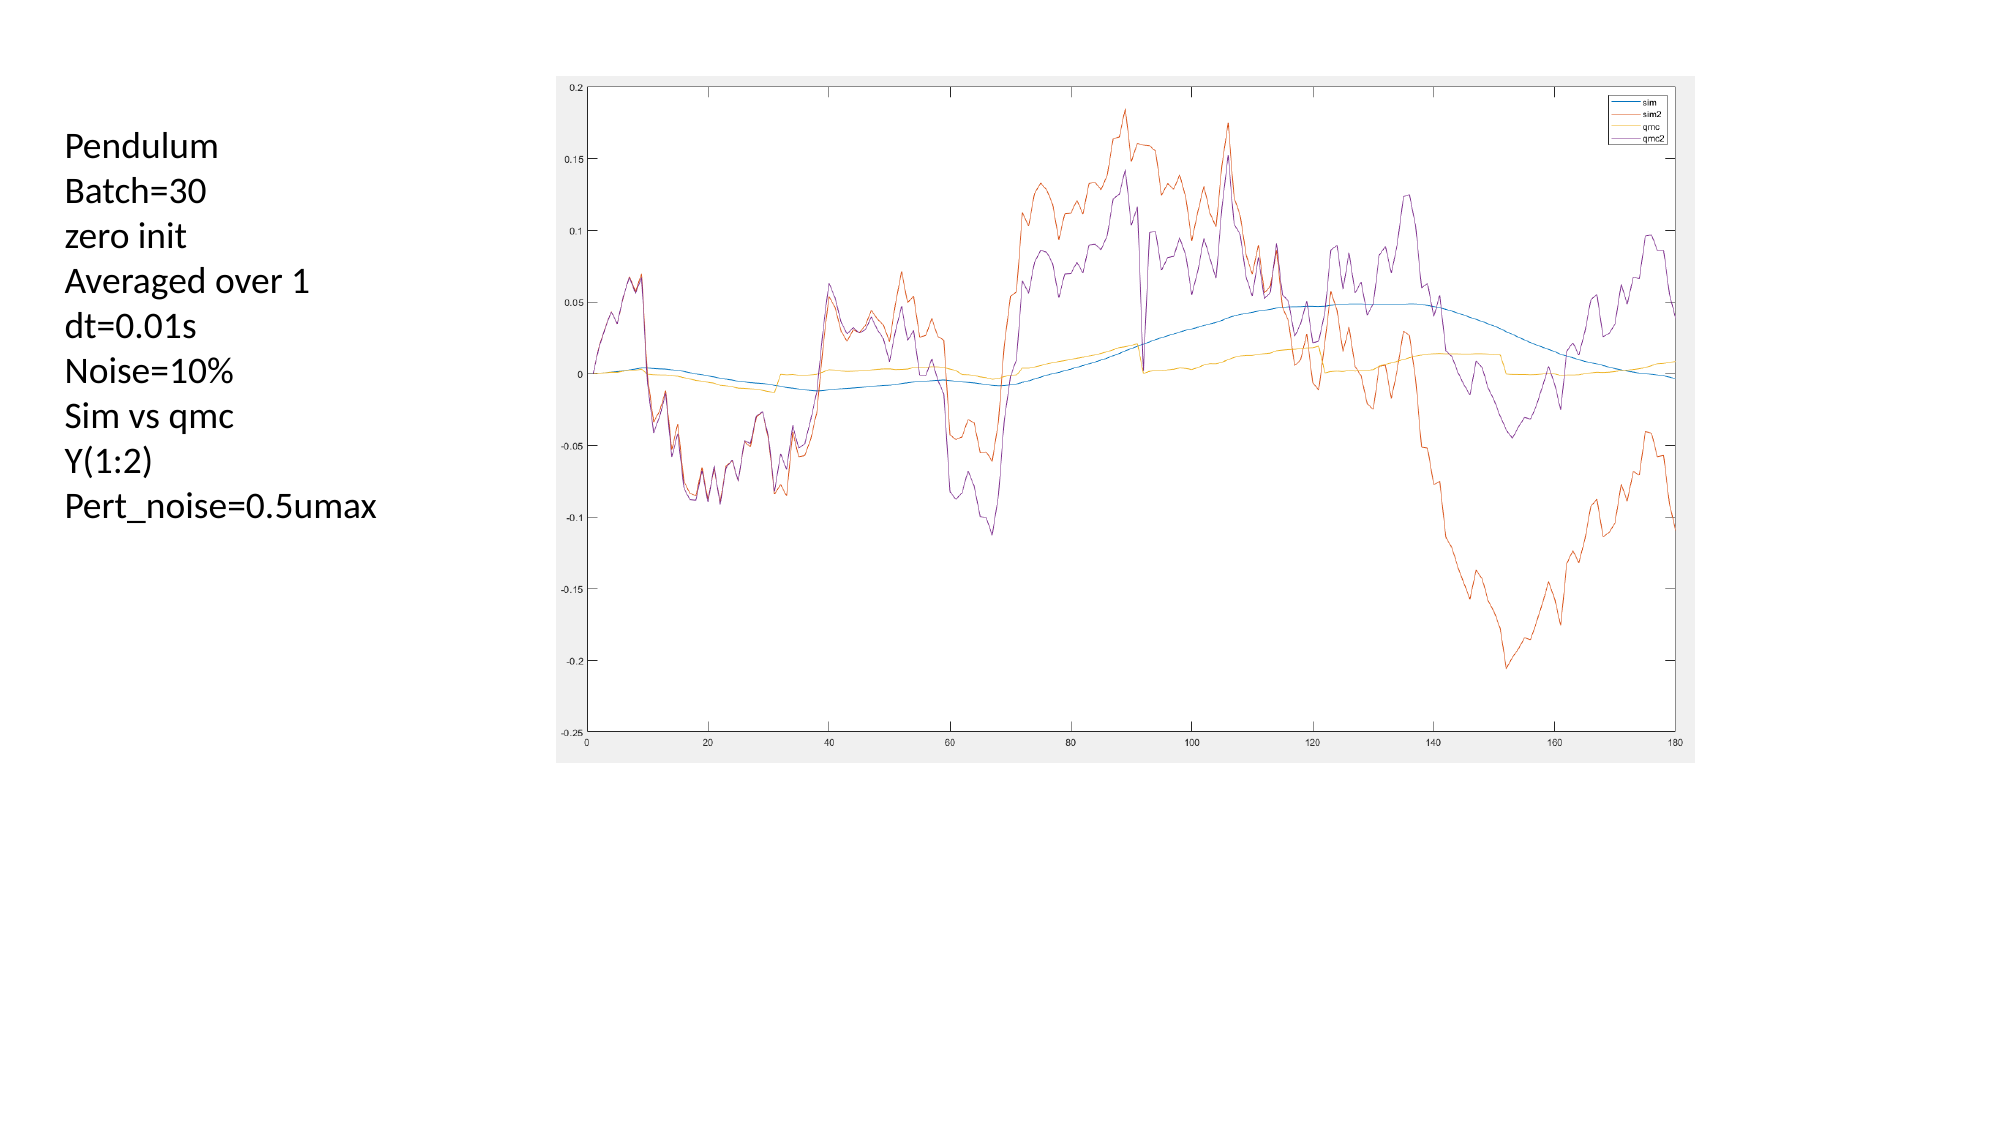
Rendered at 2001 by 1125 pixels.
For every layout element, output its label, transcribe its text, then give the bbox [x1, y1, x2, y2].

text_box Pendulum Batch=30 zero init Averaged over 1 dt=0.01s Noise=10% Sim vs qmc Y(1:2) Pert_noise=0.5umax [49, 114, 400, 534]
picture [556, 76, 1695, 763]
